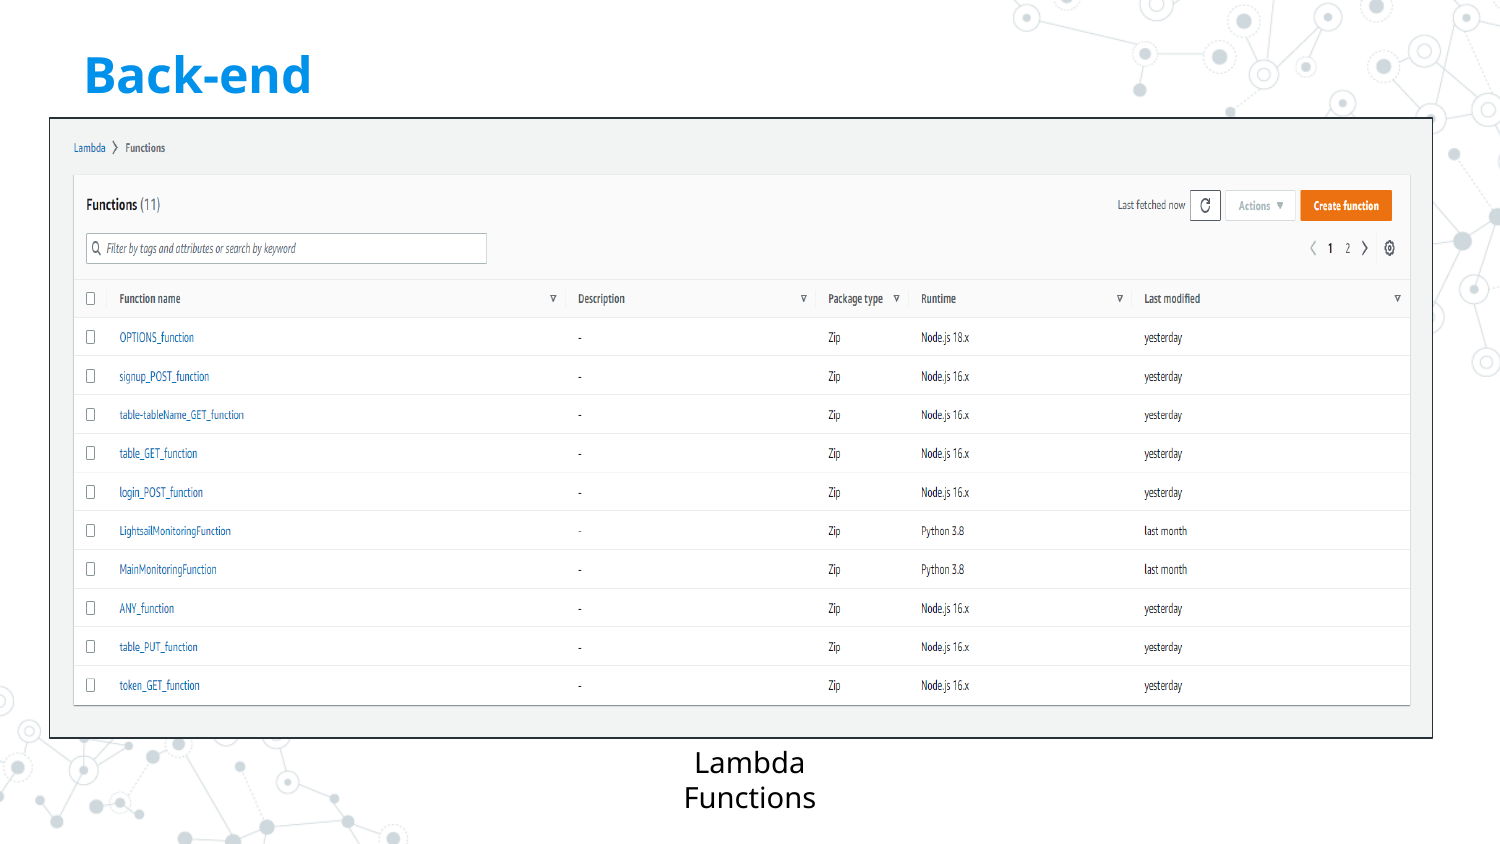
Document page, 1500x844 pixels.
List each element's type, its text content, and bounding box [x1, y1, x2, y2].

text_box Lambda Functions [611, 746, 889, 822]
picture [0, 0, 1500, 844]
title Back-end [68, 18, 895, 117]
